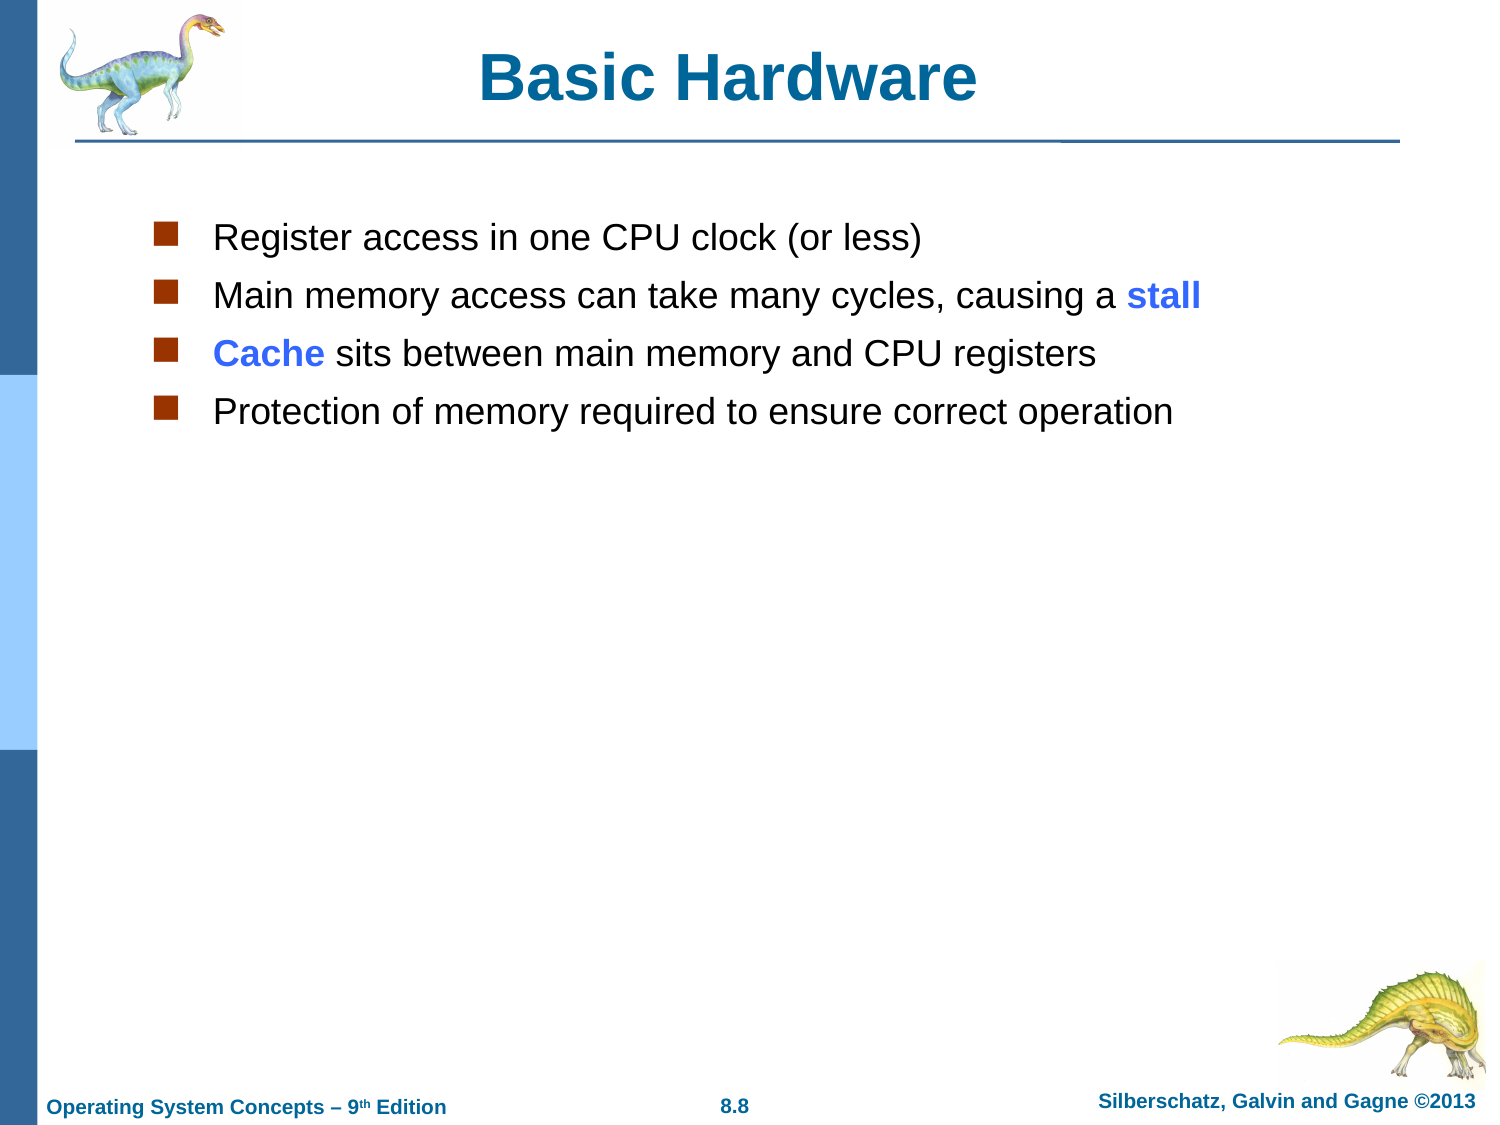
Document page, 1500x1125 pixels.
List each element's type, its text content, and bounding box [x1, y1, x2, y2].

title Basic Hardware [173, 26, 1284, 122]
list Register access in one CPU clock (or less) Main memory access can take many cycles, causing a stall Cache sits between main memory and CPU registers Protection of memory required to ensure correct operation [141, 205, 1221, 941]
picture [46, 0, 243, 149]
picture [1275, 959, 1486, 1090]
